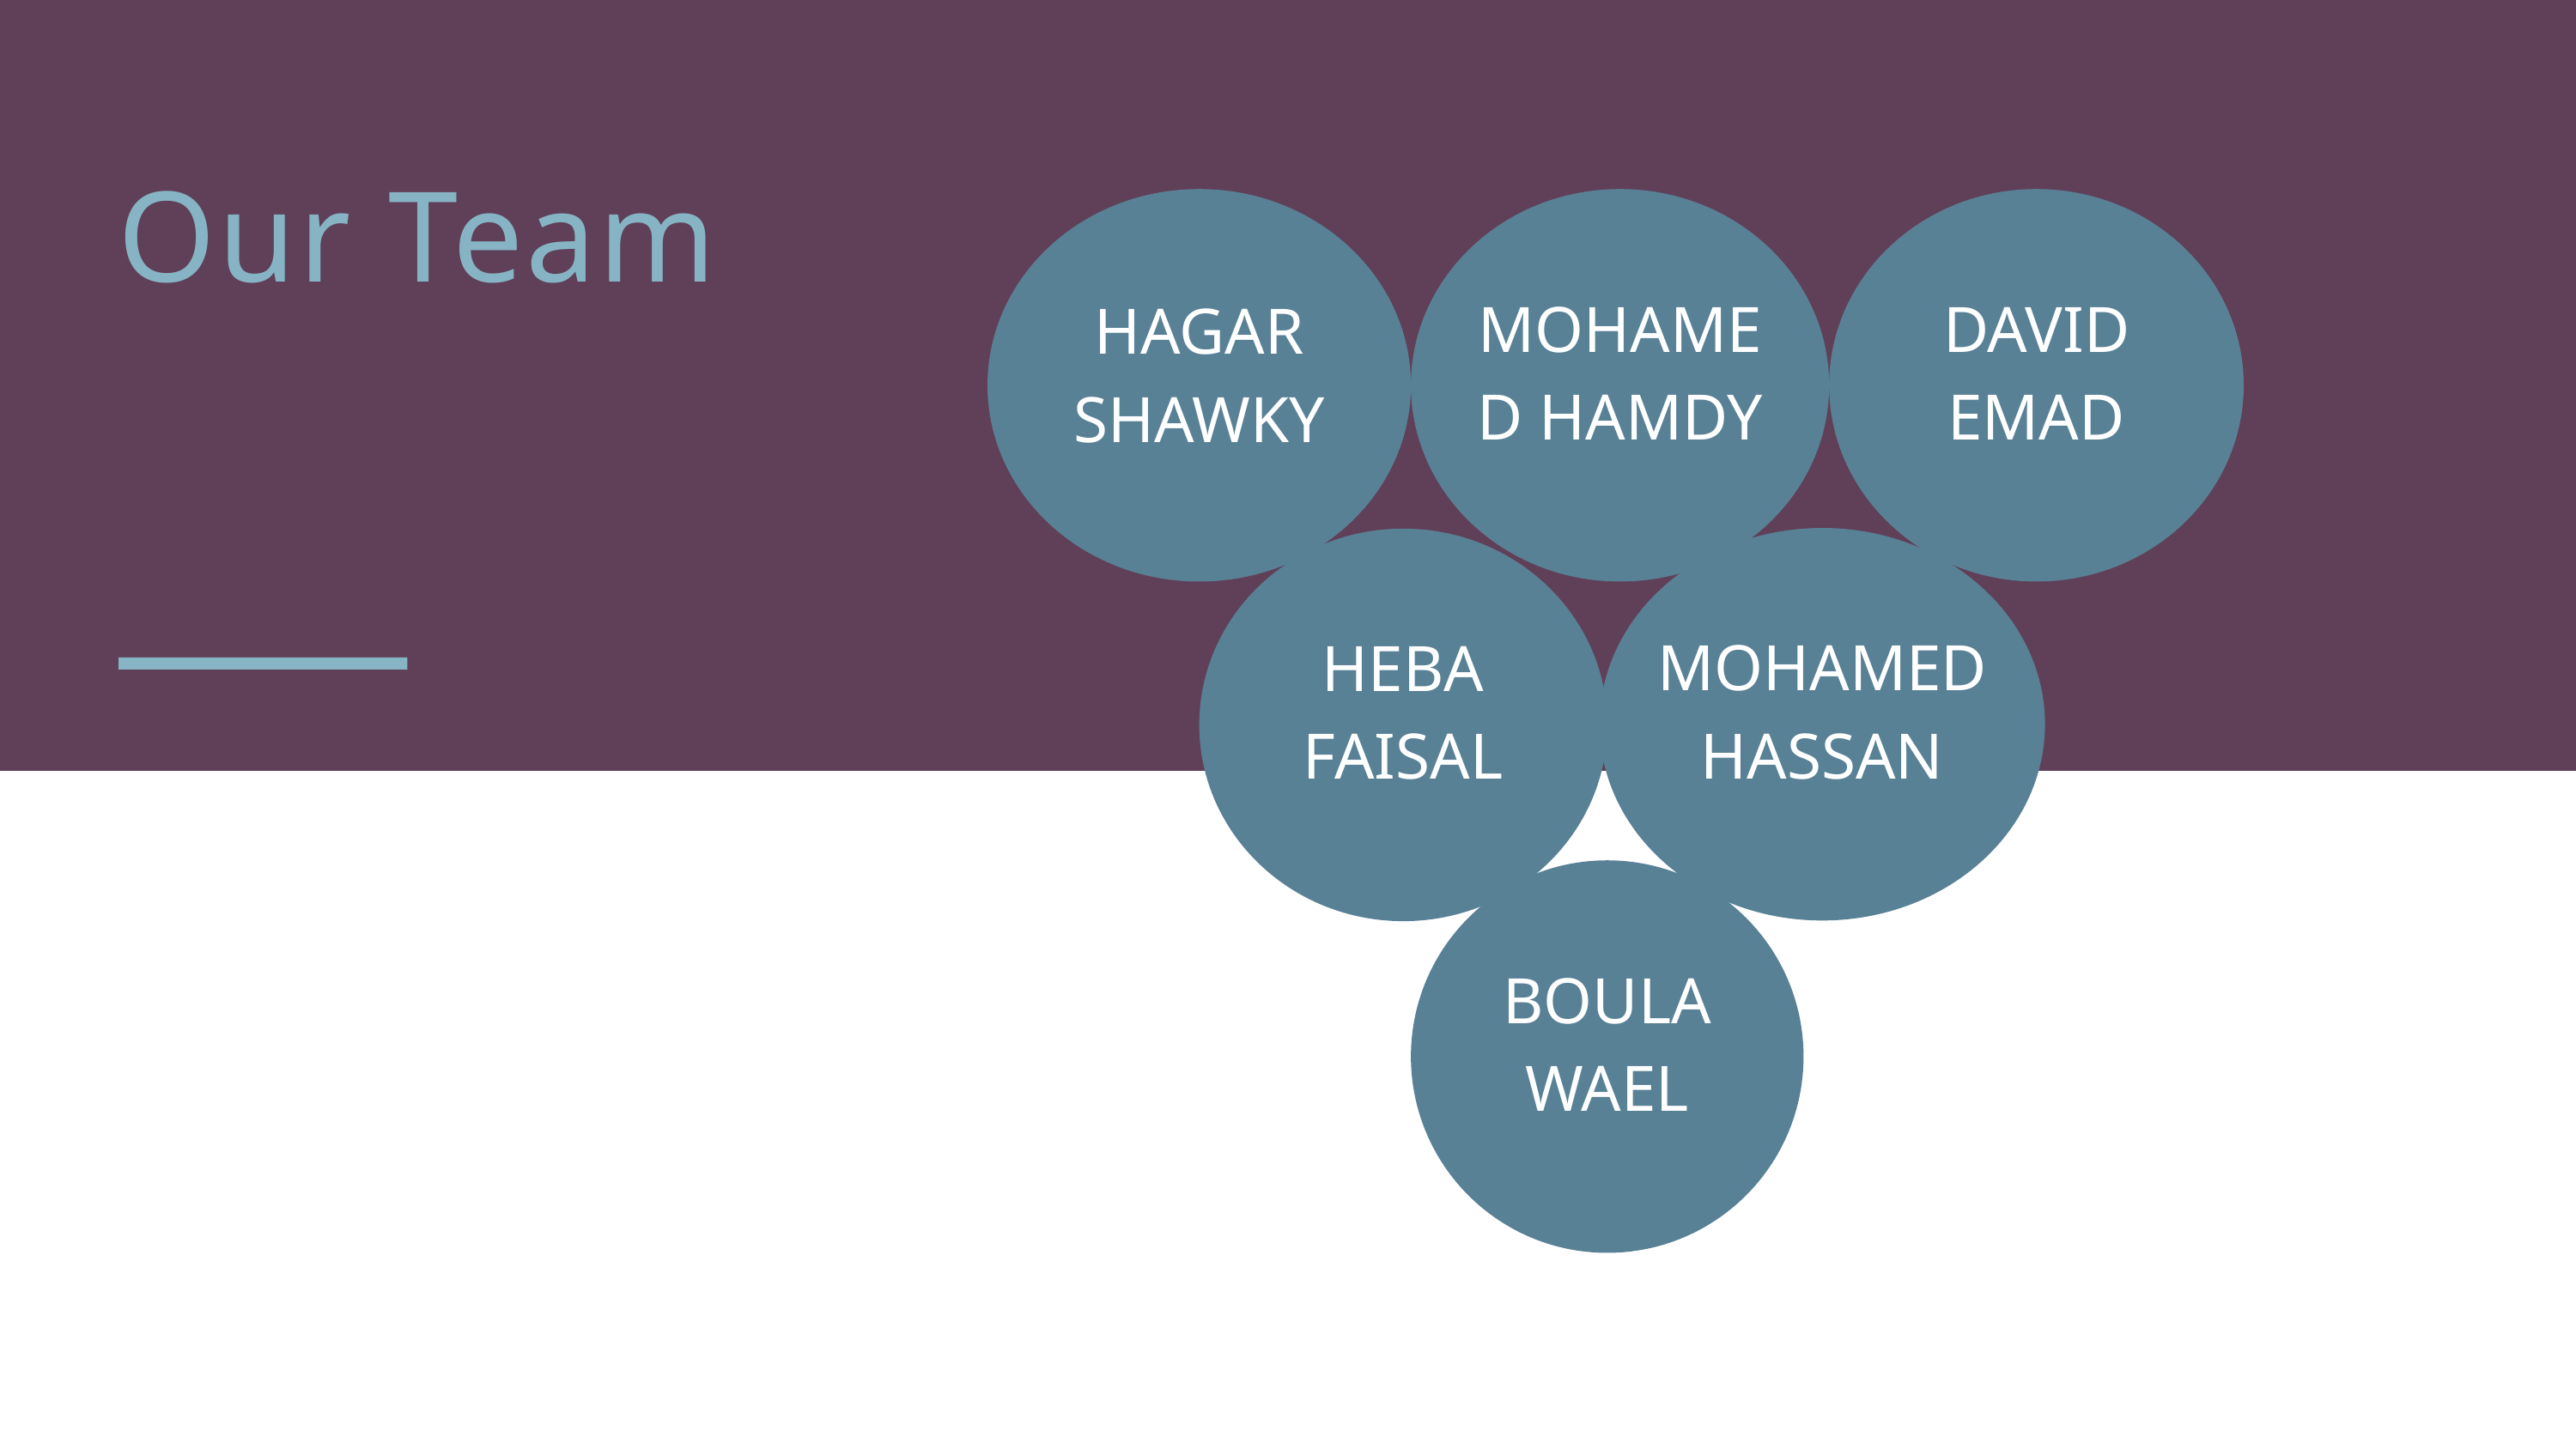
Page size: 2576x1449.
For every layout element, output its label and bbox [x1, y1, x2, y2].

text_box [987, 188, 1409, 582]
text_box [1611, 527, 2045, 921]
text_box [1199, 528, 1608, 922]
text_box [1410, 188, 1830, 582]
text_box [1410, 859, 1804, 1253]
text_box [0, 0, 2576, 772]
text_box [1830, 188, 2245, 582]
